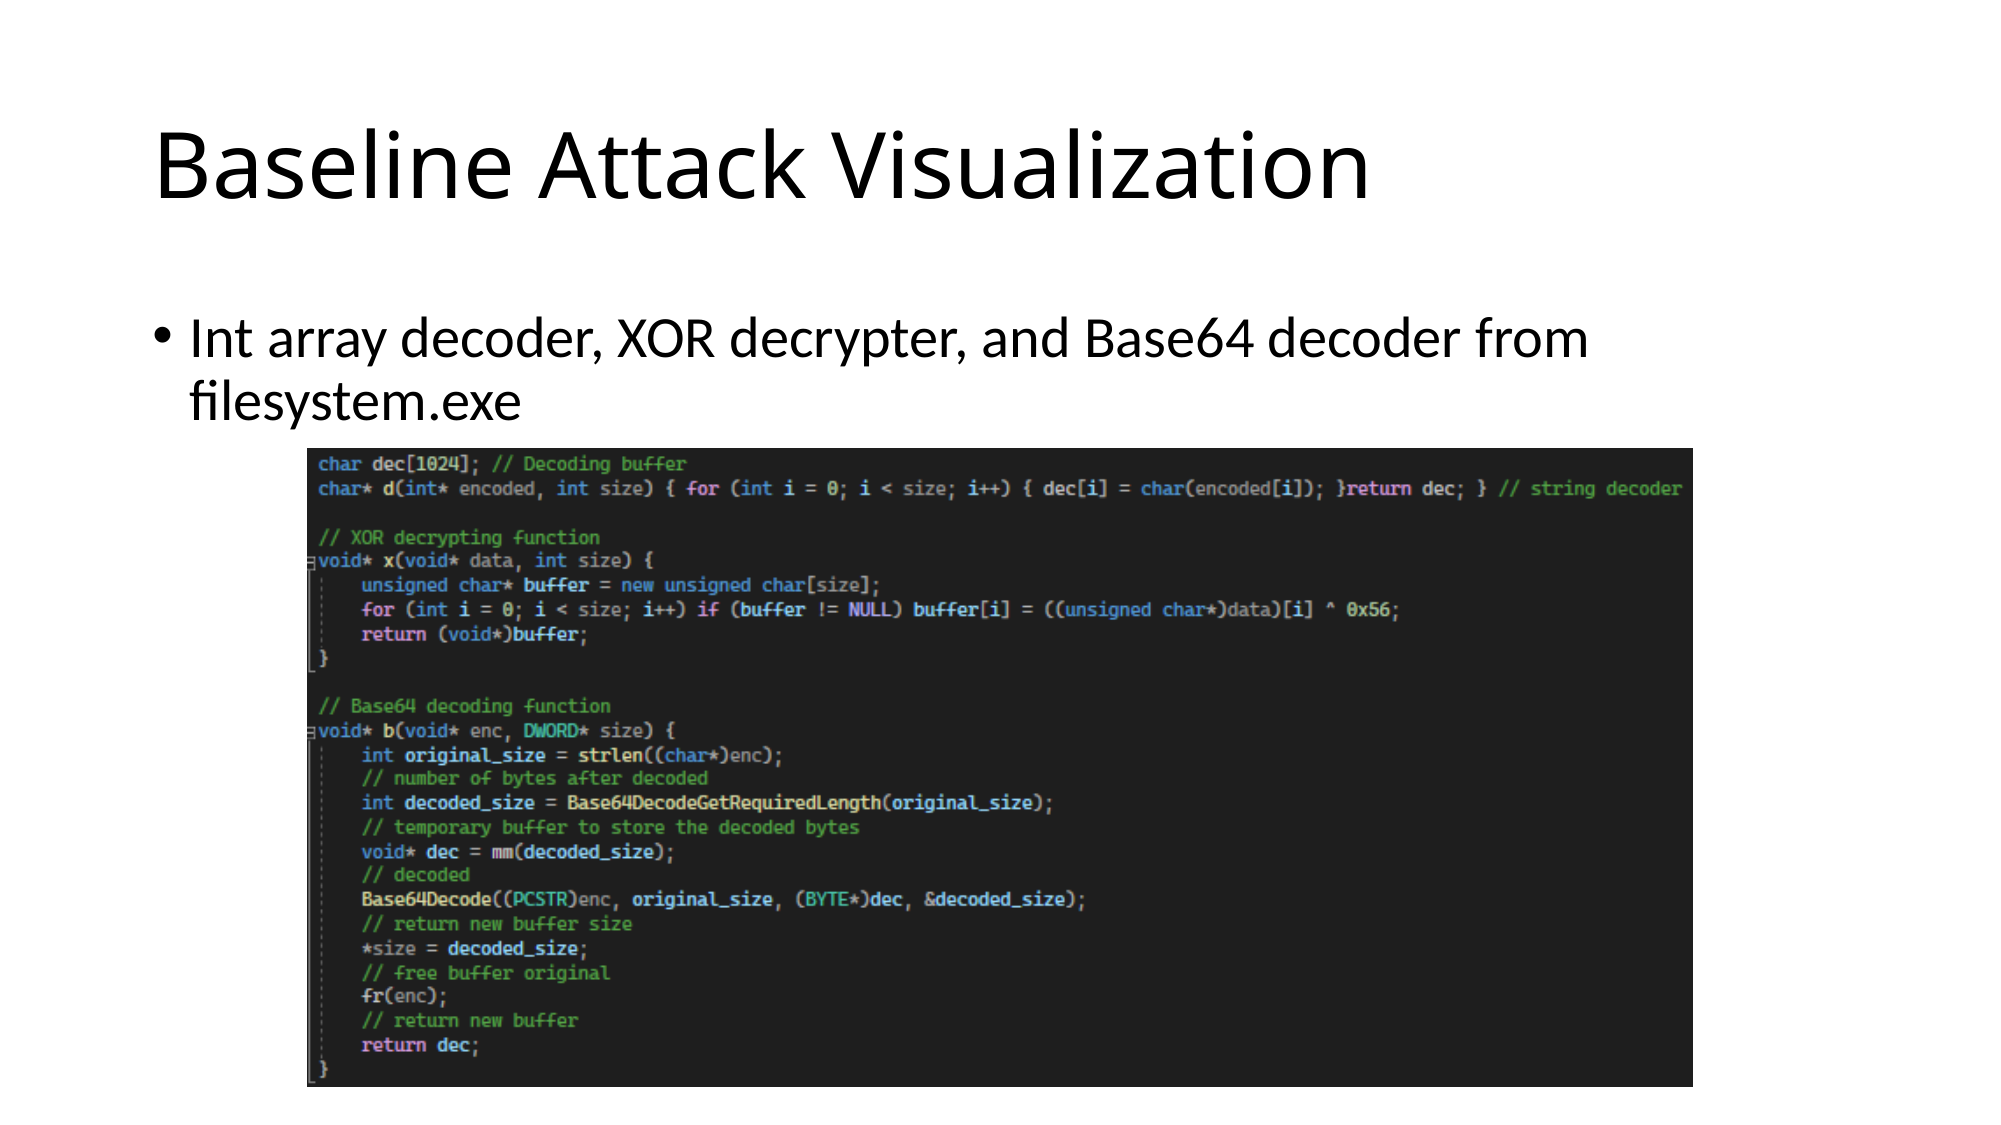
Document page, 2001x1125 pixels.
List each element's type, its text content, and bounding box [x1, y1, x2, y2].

text_box Int array decoder, XOR decrypter, and Base64 decoder from filesystem.exe [137, 299, 1863, 1014]
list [307, 448, 1693, 1087]
title Baseline Attack Visualization [137, 59, 1863, 278]
